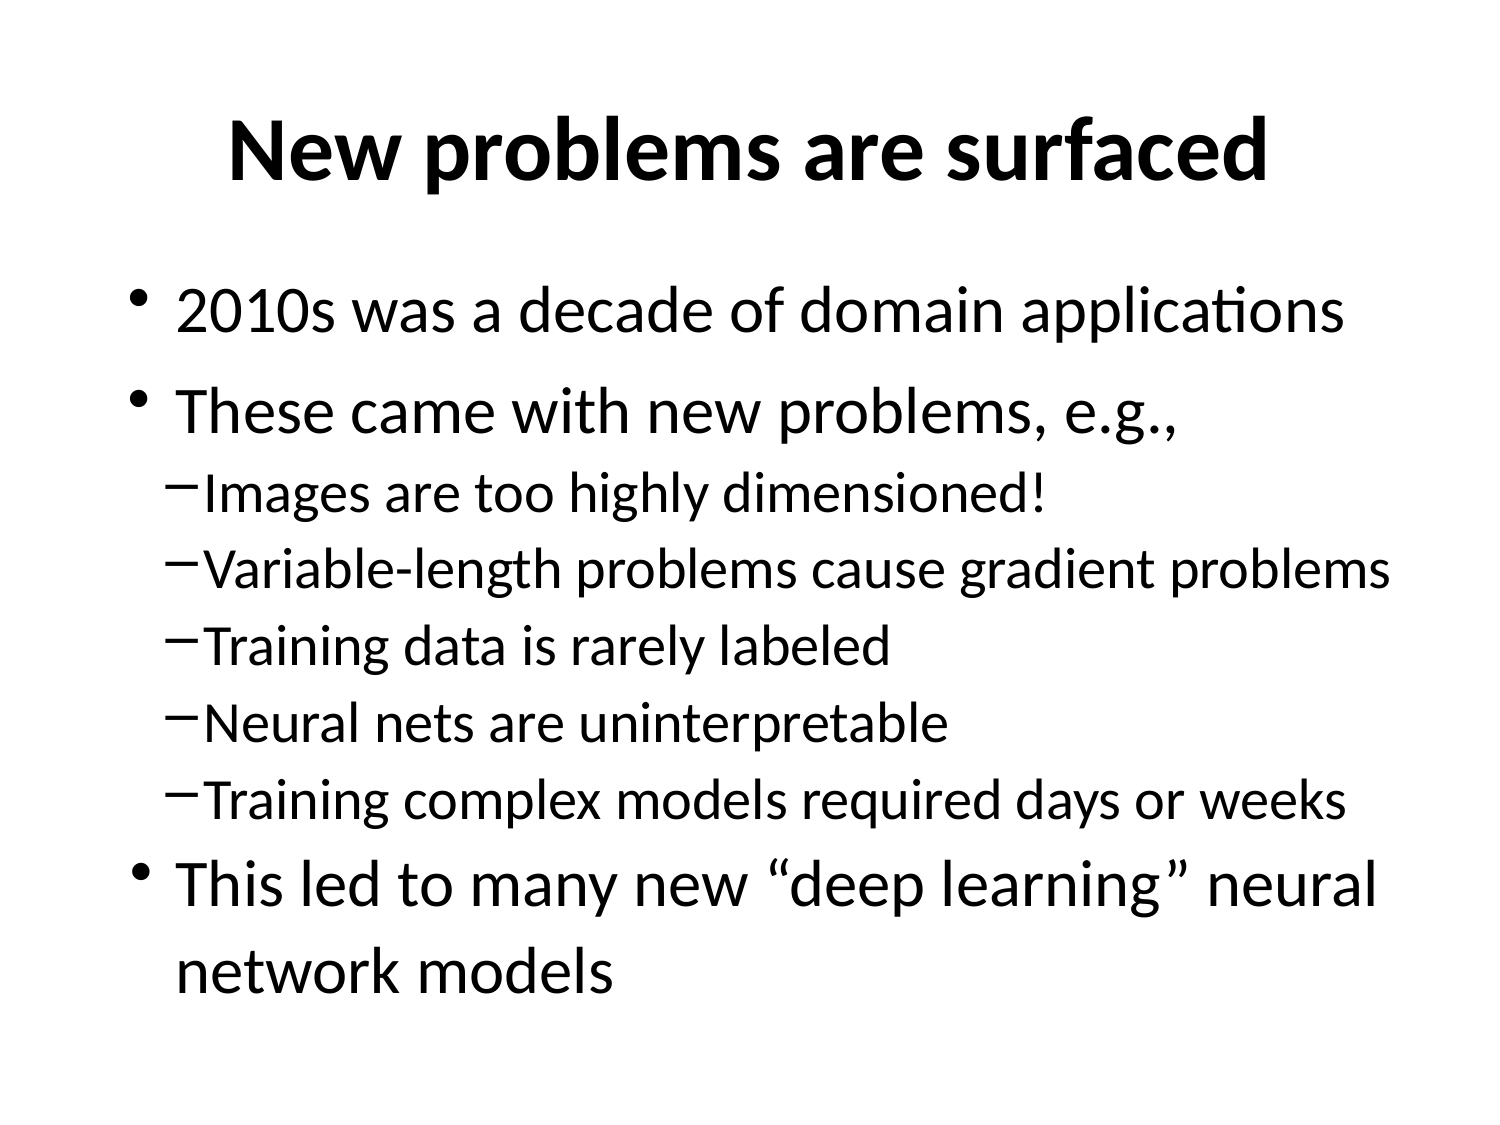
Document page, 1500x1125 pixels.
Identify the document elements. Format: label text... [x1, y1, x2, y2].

title New problems are surfaced [112, 50, 1388, 238]
list 2010s was a decade of domain applications These came with new problems, e.g., Images are too highly dimensioned! Variable-length problems cause gradient problems Training data is rarely labeled Neural nets are uninterpretable Training complex models required days or weeks This led to many new “deep learning” neural network models [112, 249, 1425, 1038]
